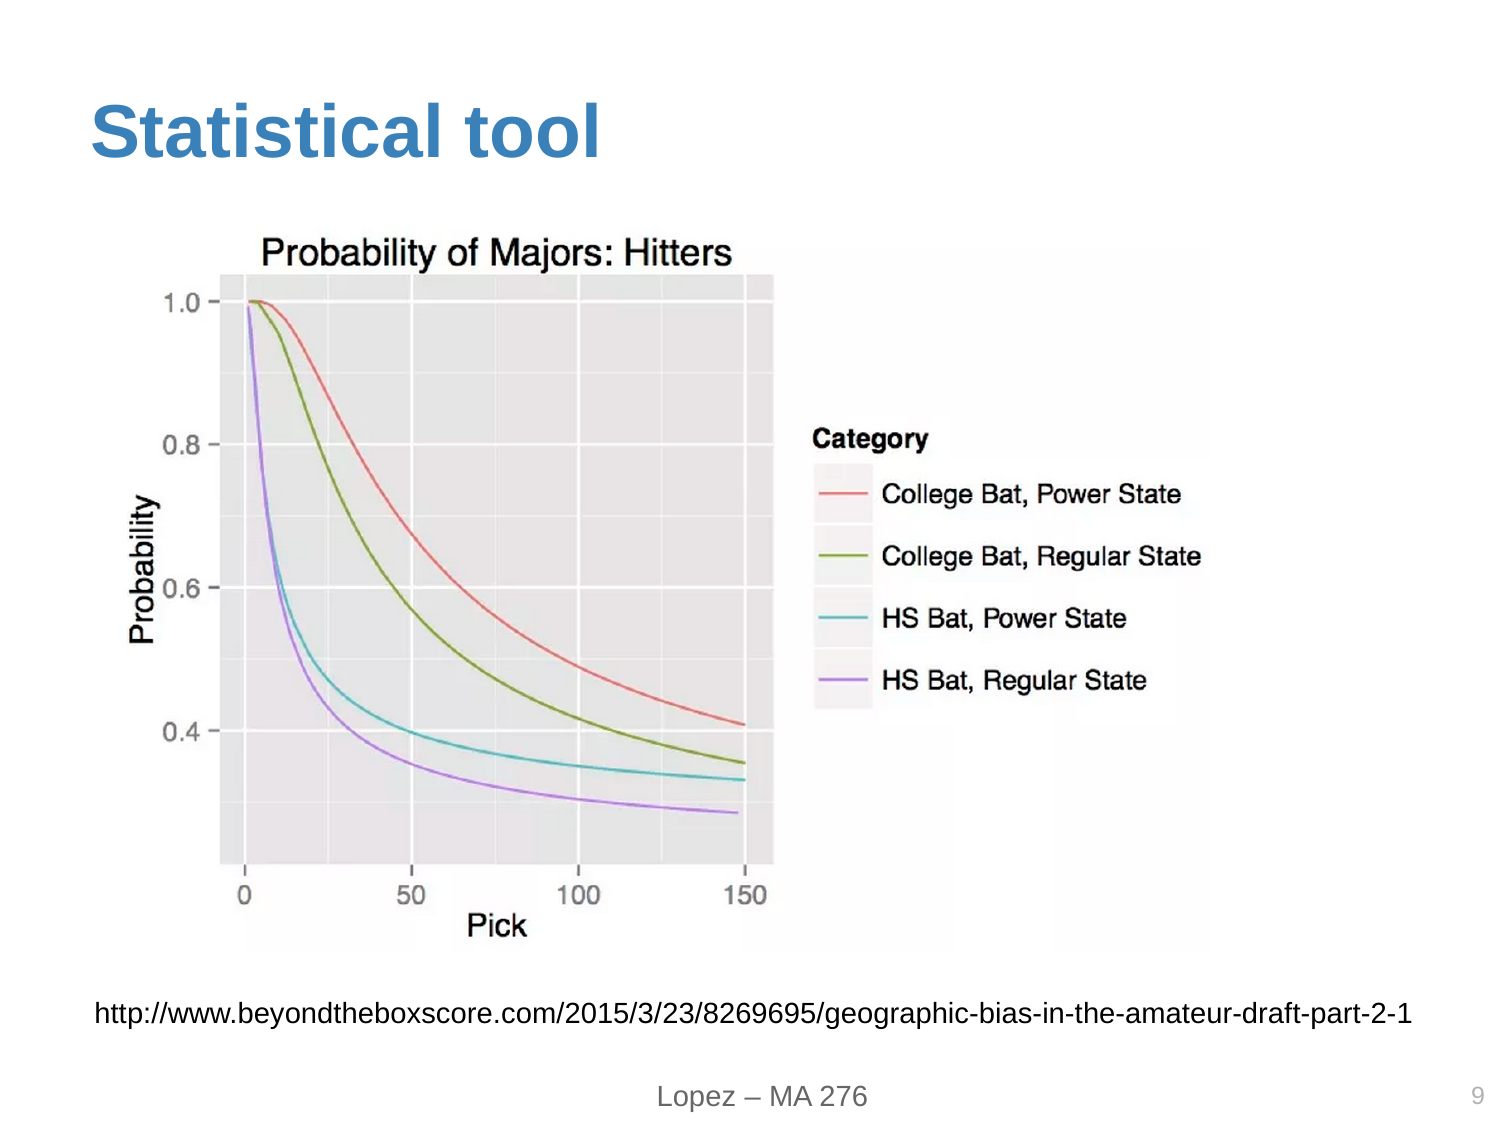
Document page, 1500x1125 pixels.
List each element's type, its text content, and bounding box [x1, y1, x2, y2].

slide_number 8 [1149, 1065, 1500, 1125]
text_box http://www.beyondtheboxscore.com/2015/3/23/8269695/geographic-bias-in-the-amateur-draft-part-2-1 [79, 987, 1430, 1038]
title Statistical tool [75, 0, 1425, 188]
picture [99, 212, 1211, 953]
